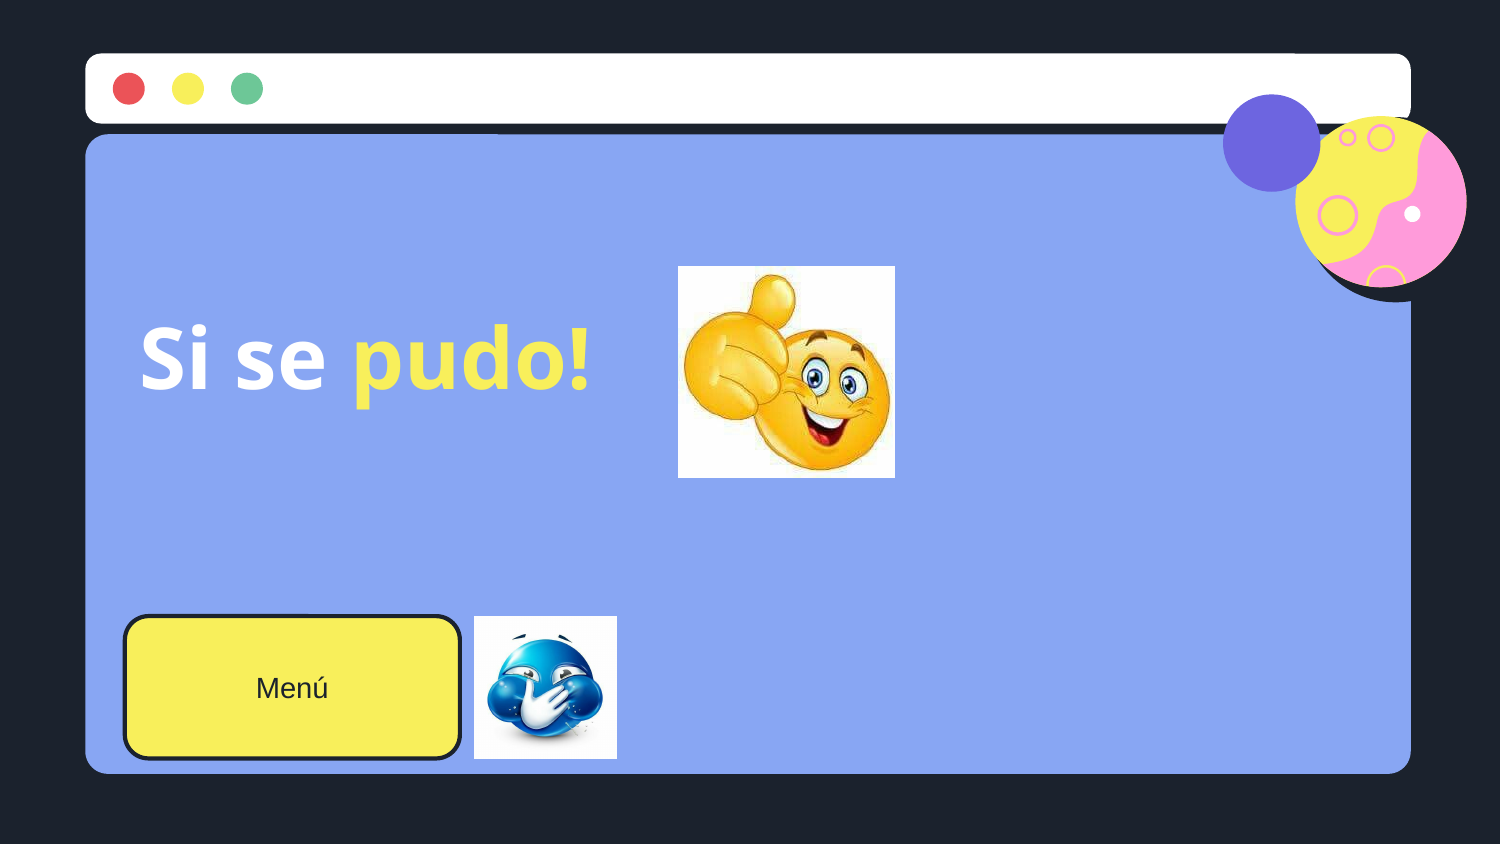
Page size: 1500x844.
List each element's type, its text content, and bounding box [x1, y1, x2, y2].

title Si se pudo! [124, 288, 967, 518]
text_box Menú [122, 613, 462, 761]
picture [678, 266, 895, 478]
picture [474, 615, 618, 759]
